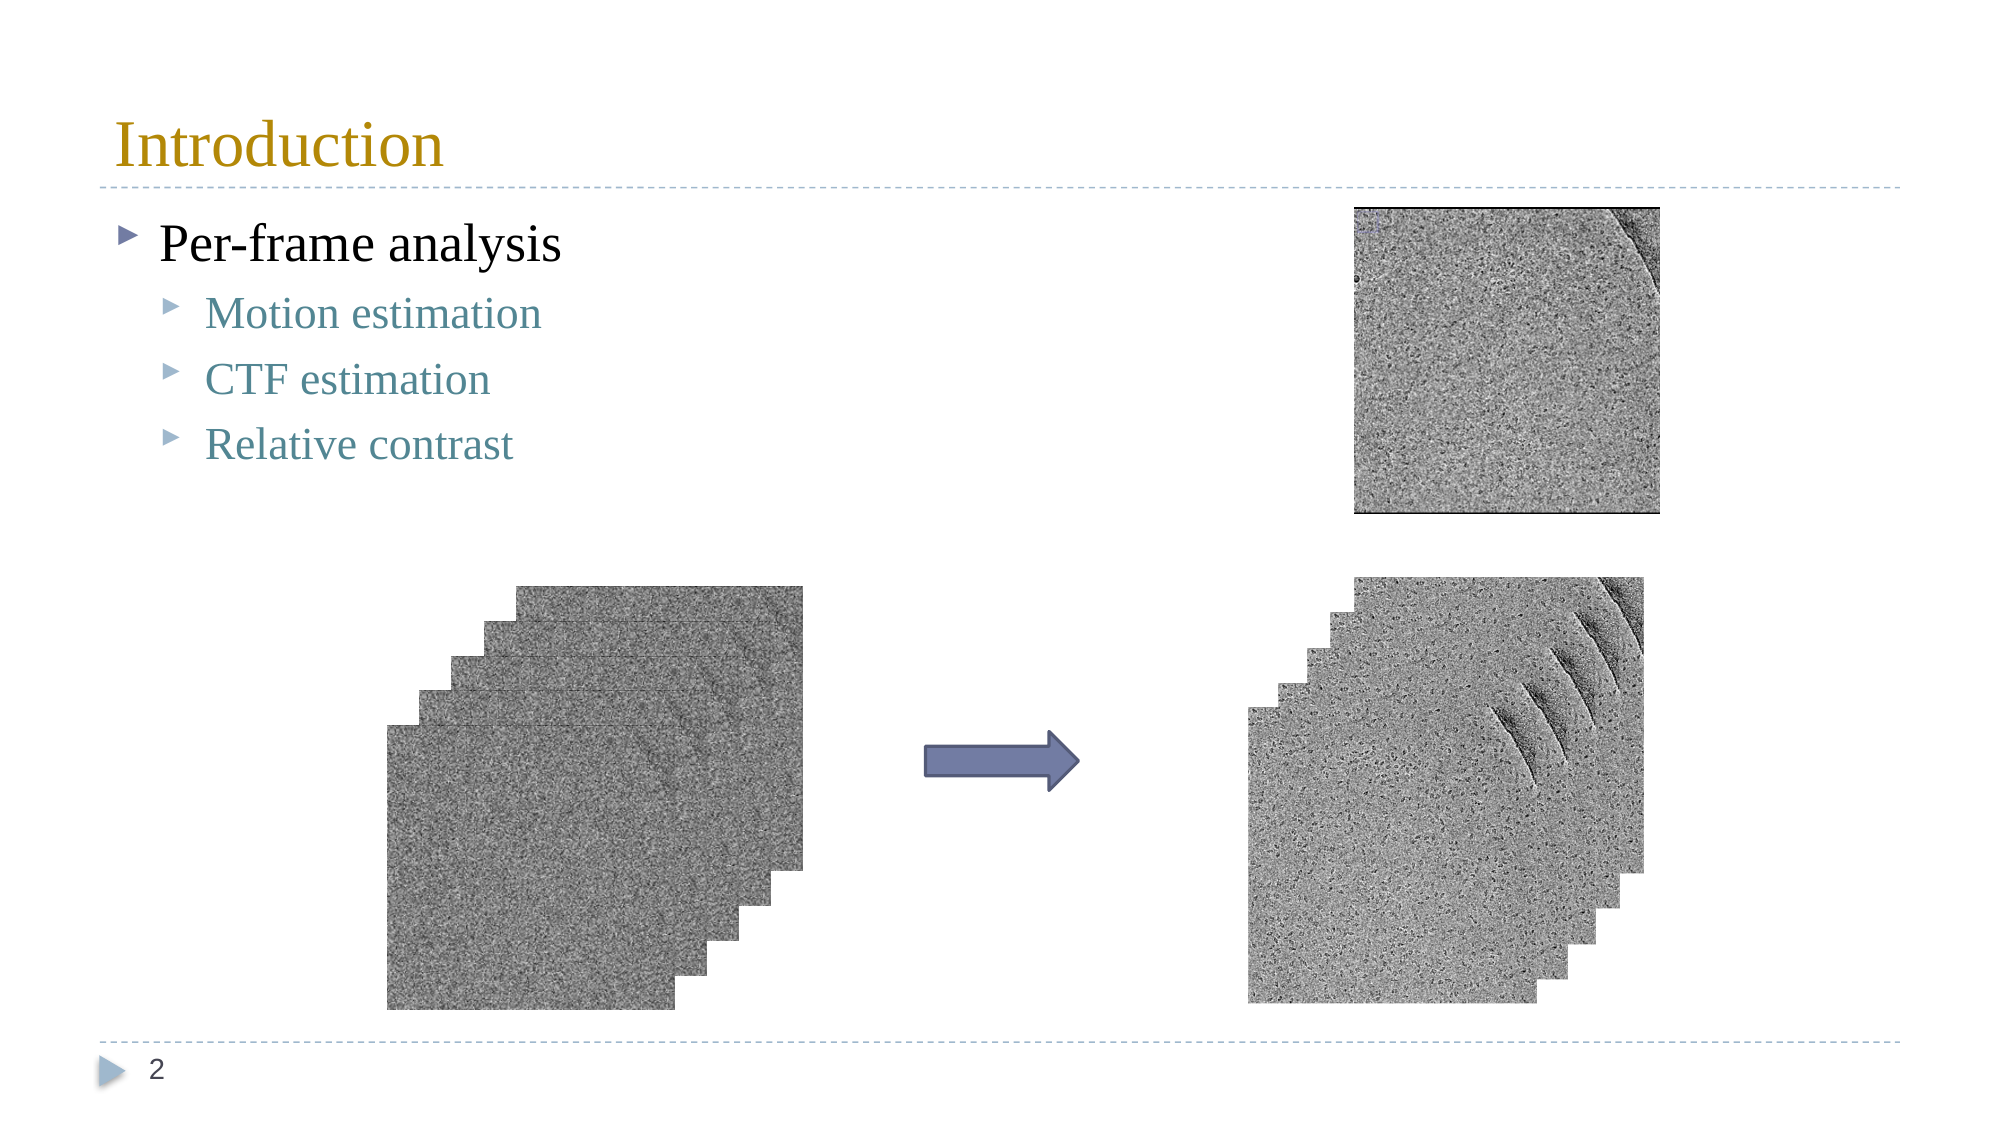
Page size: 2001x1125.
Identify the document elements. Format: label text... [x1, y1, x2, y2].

list Per-frame analysis Motion estimation CTF estimation Relative contrast [99, 199, 1901, 1011]
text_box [1247, 577, 1644, 1004]
text_box [923, 730, 1080, 792]
slide_number 2 [134, 1042, 568, 1103]
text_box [386, 586, 804, 1011]
title Introduction [99, 24, 1901, 188]
picture [1354, 207, 1661, 514]
